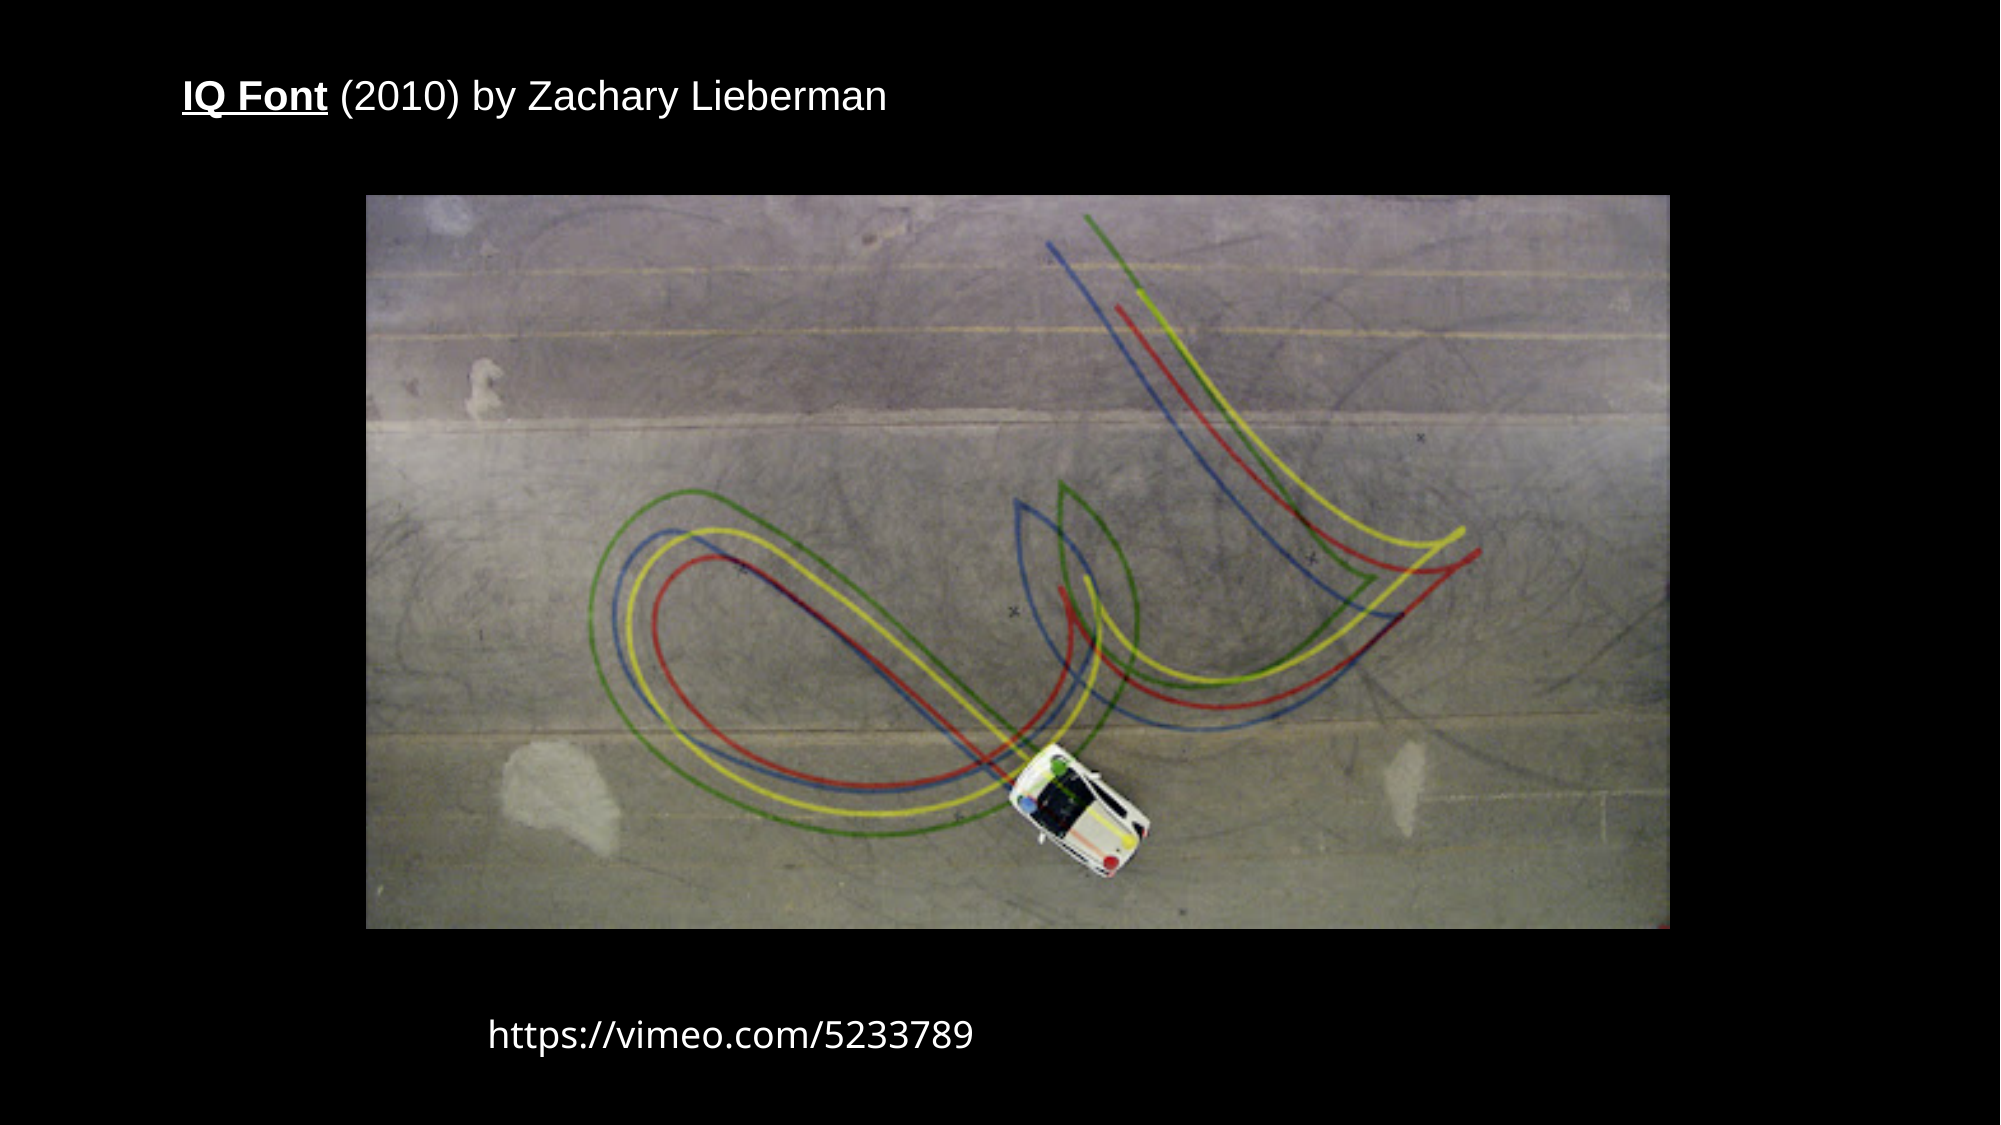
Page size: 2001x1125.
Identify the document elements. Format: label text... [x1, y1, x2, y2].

text_box https://vimeo.com/5233789 [472, 1003, 1473, 1064]
picture [365, 195, 1670, 929]
title IQ Font (2010) by Zachary Lieberman [167, 60, 1623, 264]
